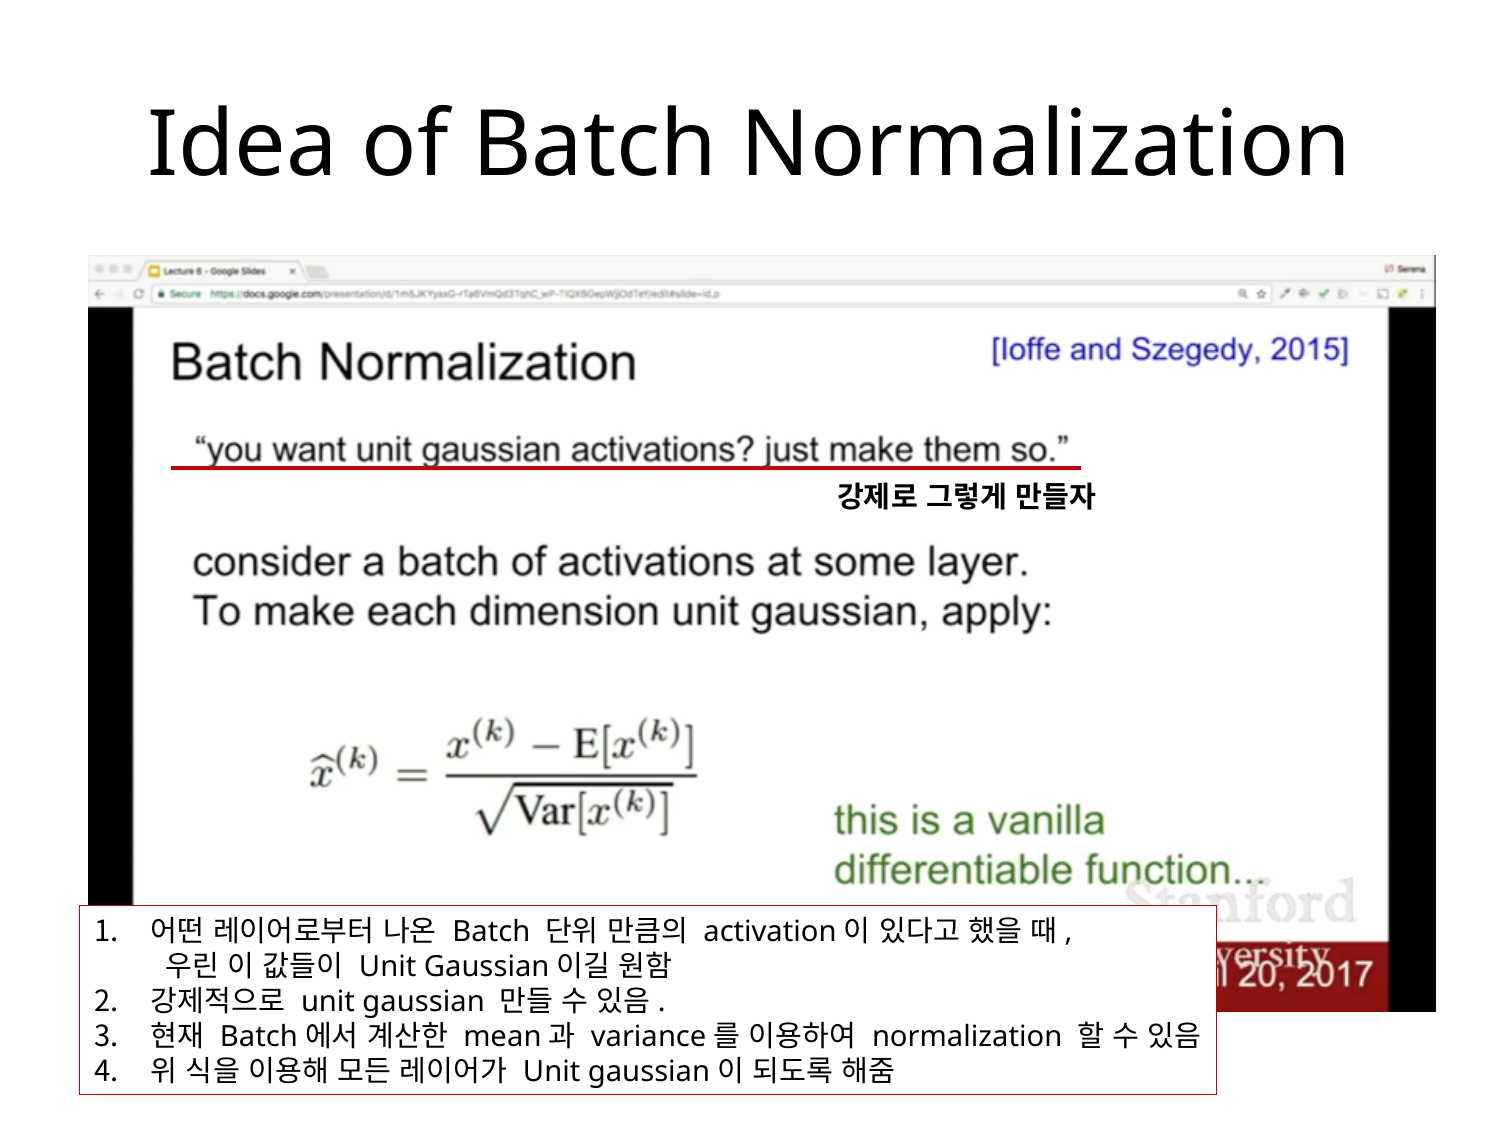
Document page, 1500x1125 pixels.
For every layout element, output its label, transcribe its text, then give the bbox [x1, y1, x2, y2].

text_box 어떤 레이어로부터 나온 Batch 단위 만큼의 activation이 있다고 했을 때, 우린 이 값들이 Unit Gaussian이길 원함 강제적으로 unit gaussian 만들 수 있음. 현재 Batch에서 계산한 mean과 variance를 이용하여 normalization 할 수 있음 위 식을 이용해 모든 레이어가 Unit gaussian이 되도록 해줌 [79, 905, 1217, 1095]
picture [88, 255, 1436, 1013]
title Idea of Batch Normalization [75, 45, 1425, 233]
